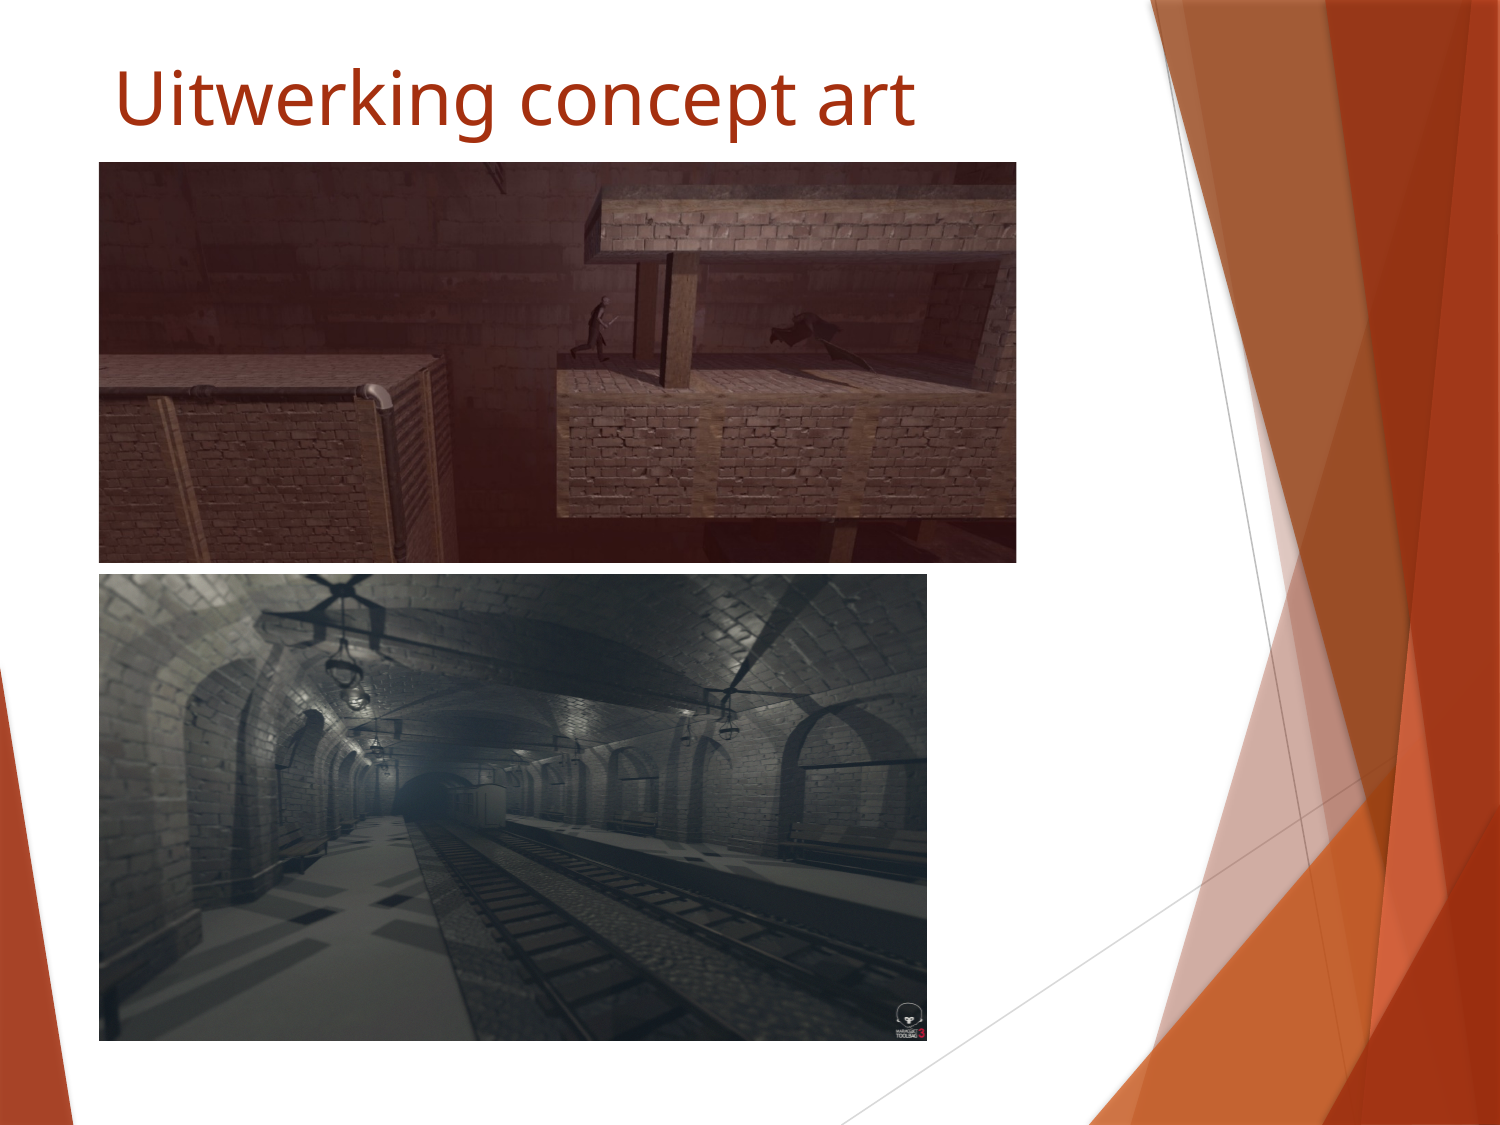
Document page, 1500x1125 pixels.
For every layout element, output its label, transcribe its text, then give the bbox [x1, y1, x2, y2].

picture [98, 574, 928, 1041]
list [98, 161, 1017, 563]
title Uitwerking concept art [98, 42, 1141, 260]
